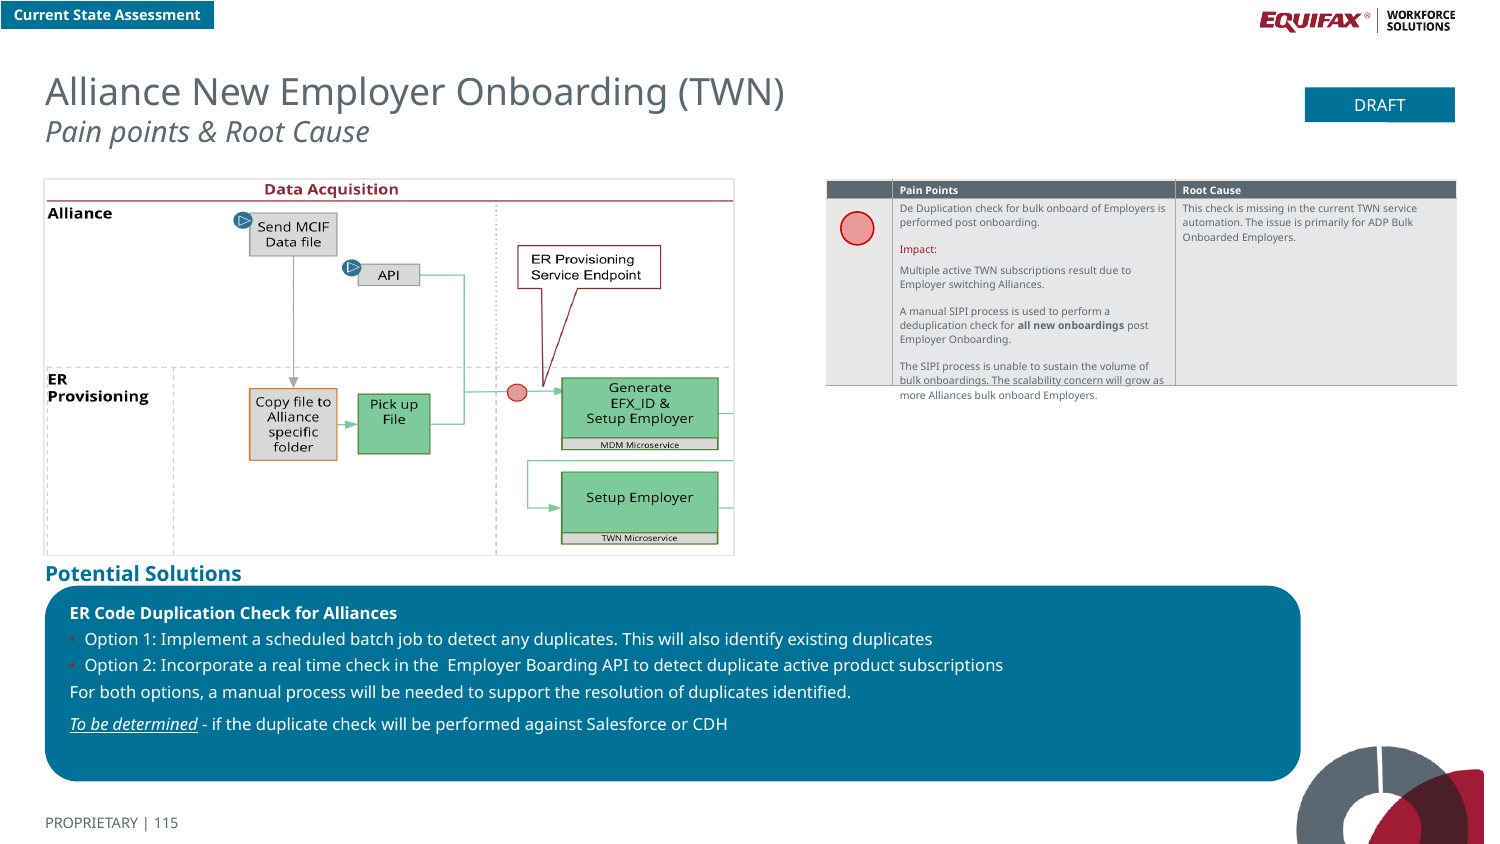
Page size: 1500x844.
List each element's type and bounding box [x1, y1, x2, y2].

title [45, 36, 1455, 149]
table_header [827, 181, 892, 198]
picture [0, 0, 1500, 844]
table_header [1176, 181, 1456, 198]
table_cell [893, 199, 1175, 385]
table_cell [1176, 199, 1456, 385]
text_box [0, 0, 215, 30]
text_box [44, 560, 1301, 782]
text_box [835, 210, 874, 246]
text_box [1304, 87, 1455, 123]
table_header [893, 181, 1175, 198]
table_cell [827, 199, 892, 385]
